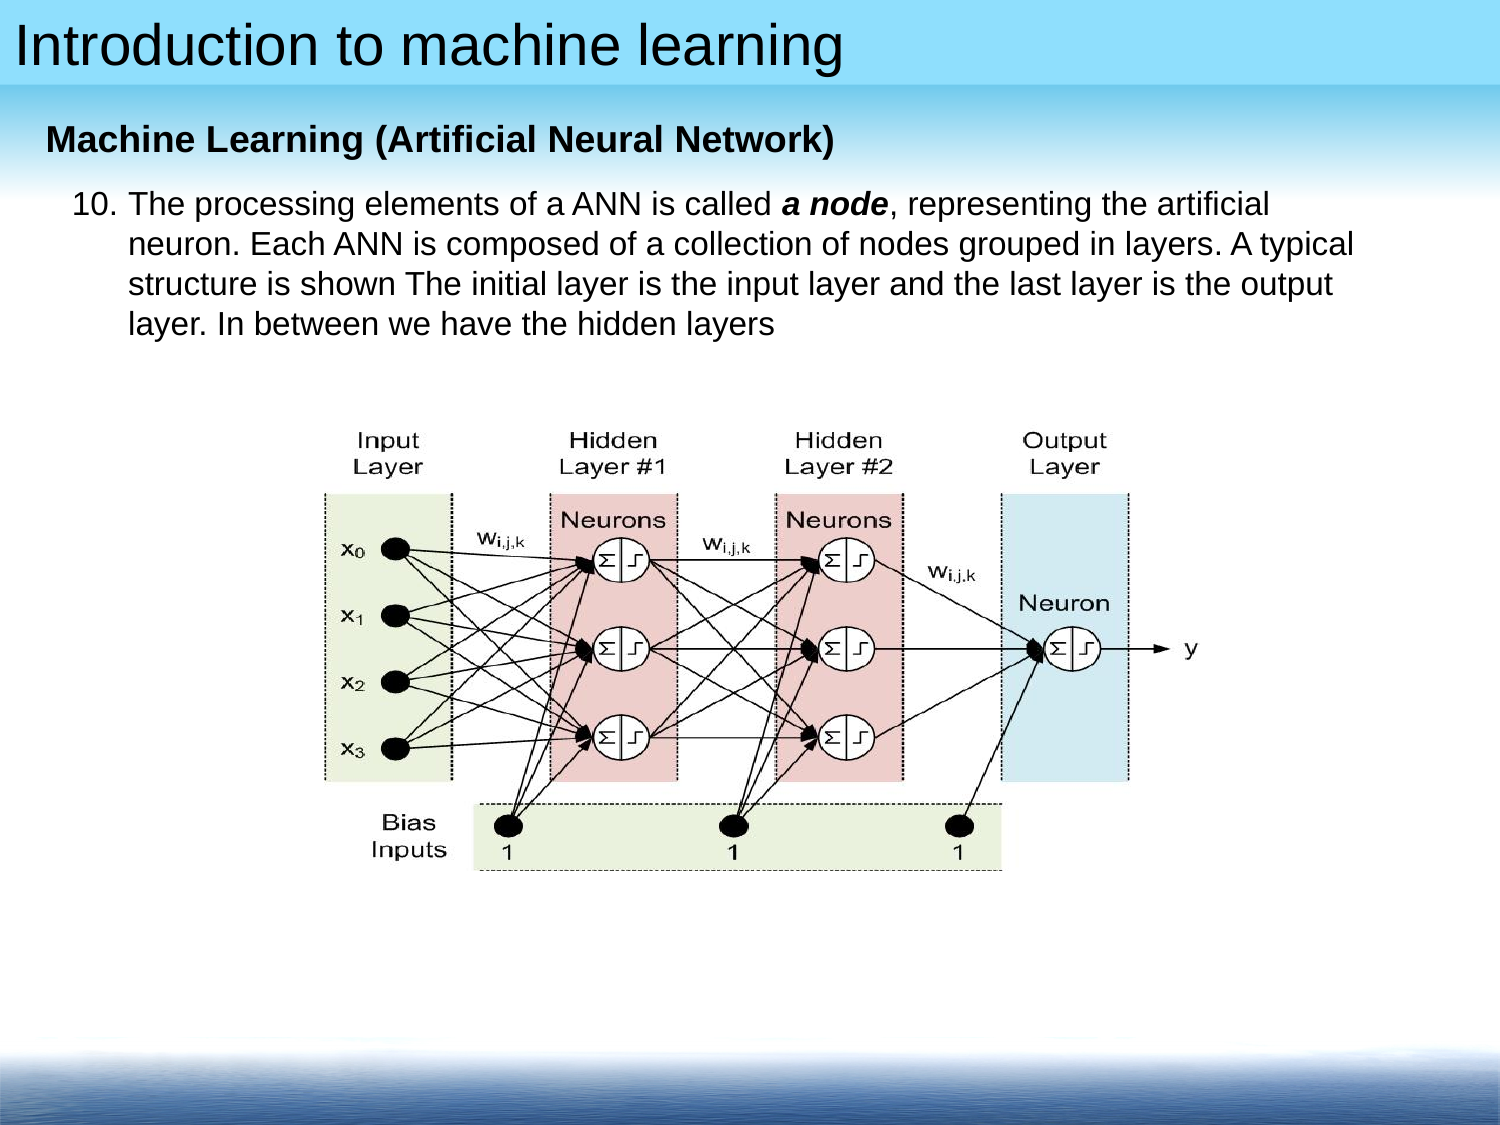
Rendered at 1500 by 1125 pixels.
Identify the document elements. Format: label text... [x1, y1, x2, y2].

list The processing elements of a ANN is called a node, representing the artificial neuron. Each ANN is composed of a collection of nodes grouped in layers. A typical structure is shown The initial layer is the input layer and the last layer is the output layer. In between we have the hidden layers [57, 175, 1408, 828]
picture [0, 1037, 1500, 1125]
text_box Machine Learning (Artificial Neural Network) [30, 107, 1413, 175]
picture [324, 424, 1201, 872]
